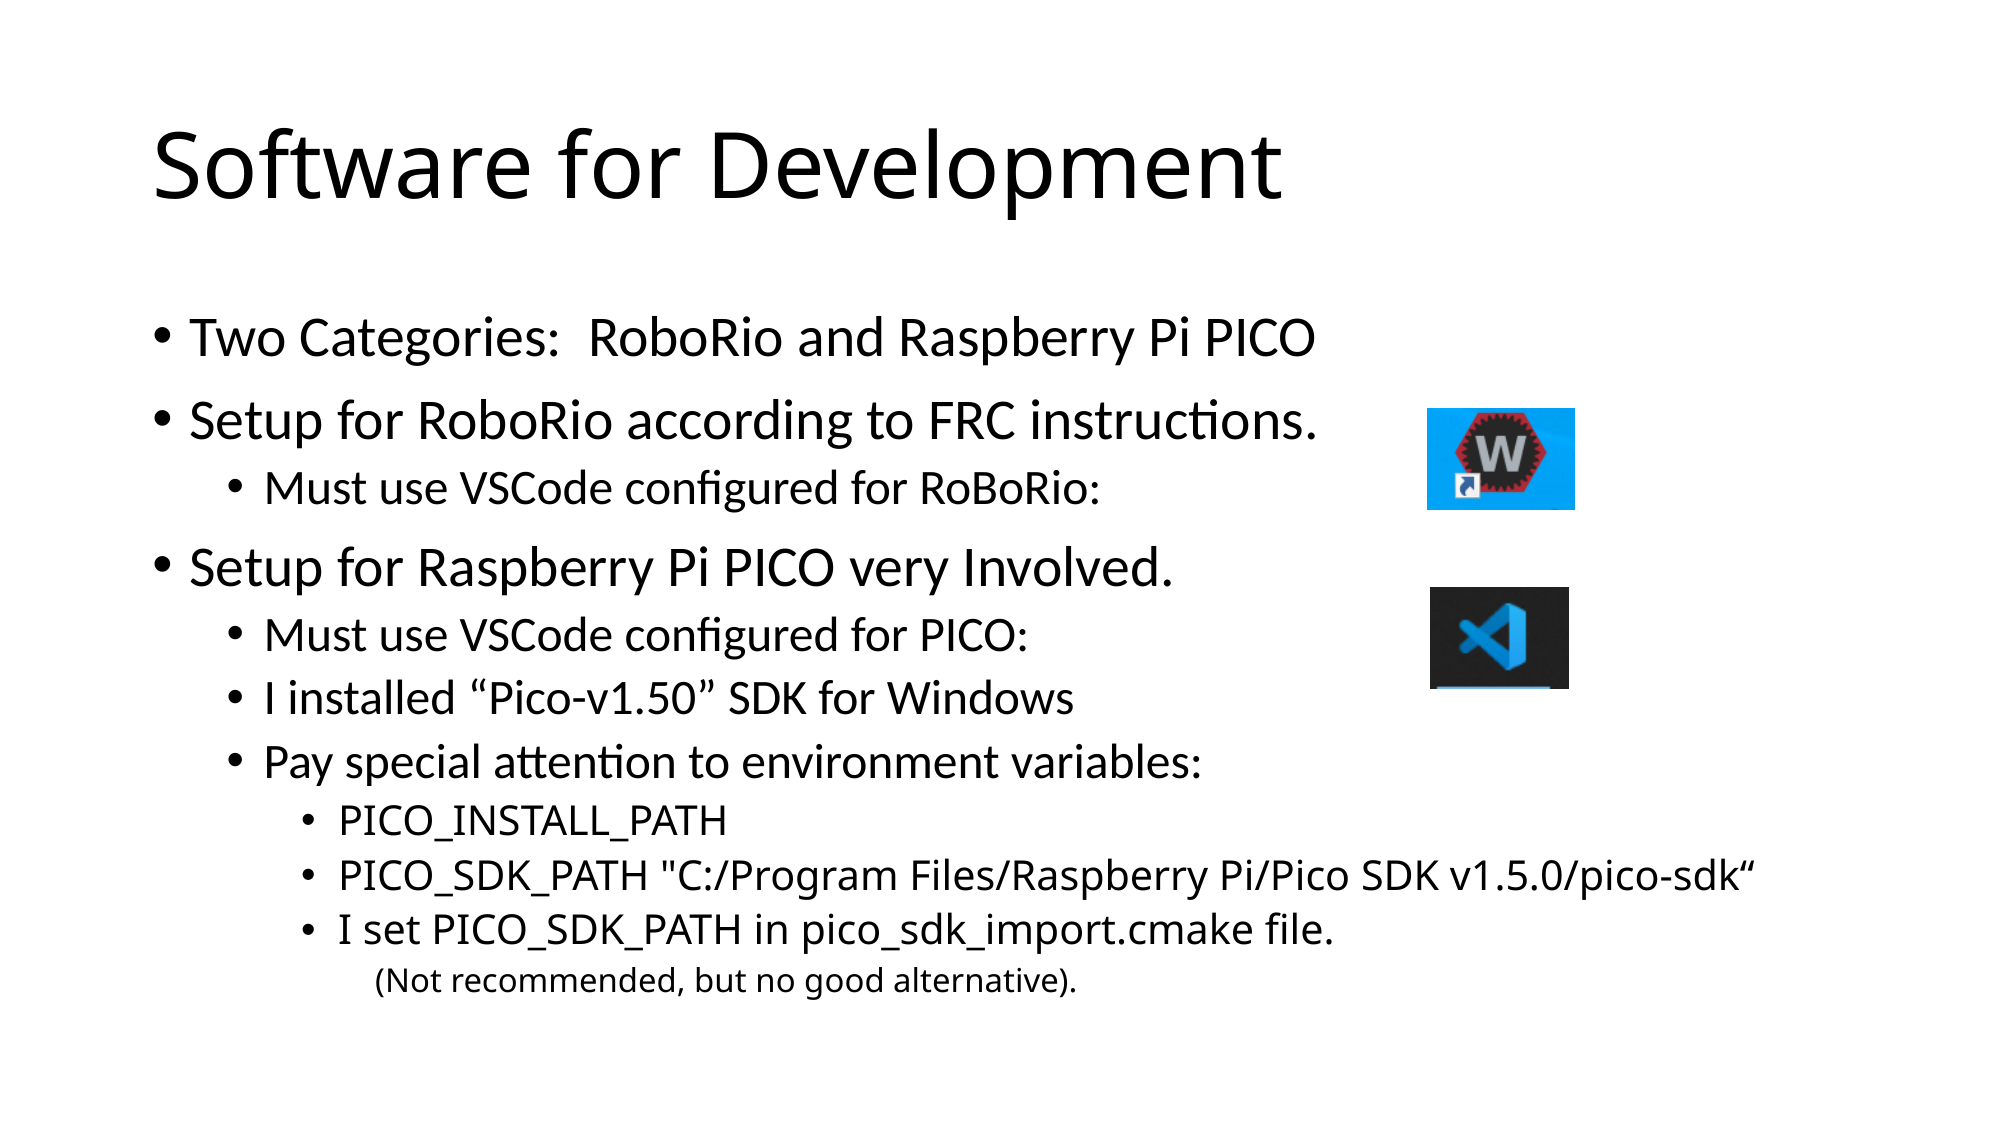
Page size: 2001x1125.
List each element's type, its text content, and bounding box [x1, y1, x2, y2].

list Two Categories: RoboRio and Raspberry Pi PICO Setup for RoboRio according to FRC instructions. Must use VSCode configured for RoBoRio: Setup for Raspberry Pi PICO very Involved. Must use VSCode configured for PICO: I installed “Pico-v1.50” SDK for Windows Pay special attention to environment variables: PICO_INSTALL_PATH PICO_SDK_PATH "C:/Program Files/Raspberry Pi/Pico SDK v1.5.0/pico-sdk“ I set PICO_SDK_PATH in pico_sdk_import.cmake file. (Not recommended, but no good alternative). [137, 299, 1863, 1014]
picture [1455, 408, 1550, 498]
title Software for Development [137, 59, 1863, 278]
picture [1430, 587, 1569, 689]
